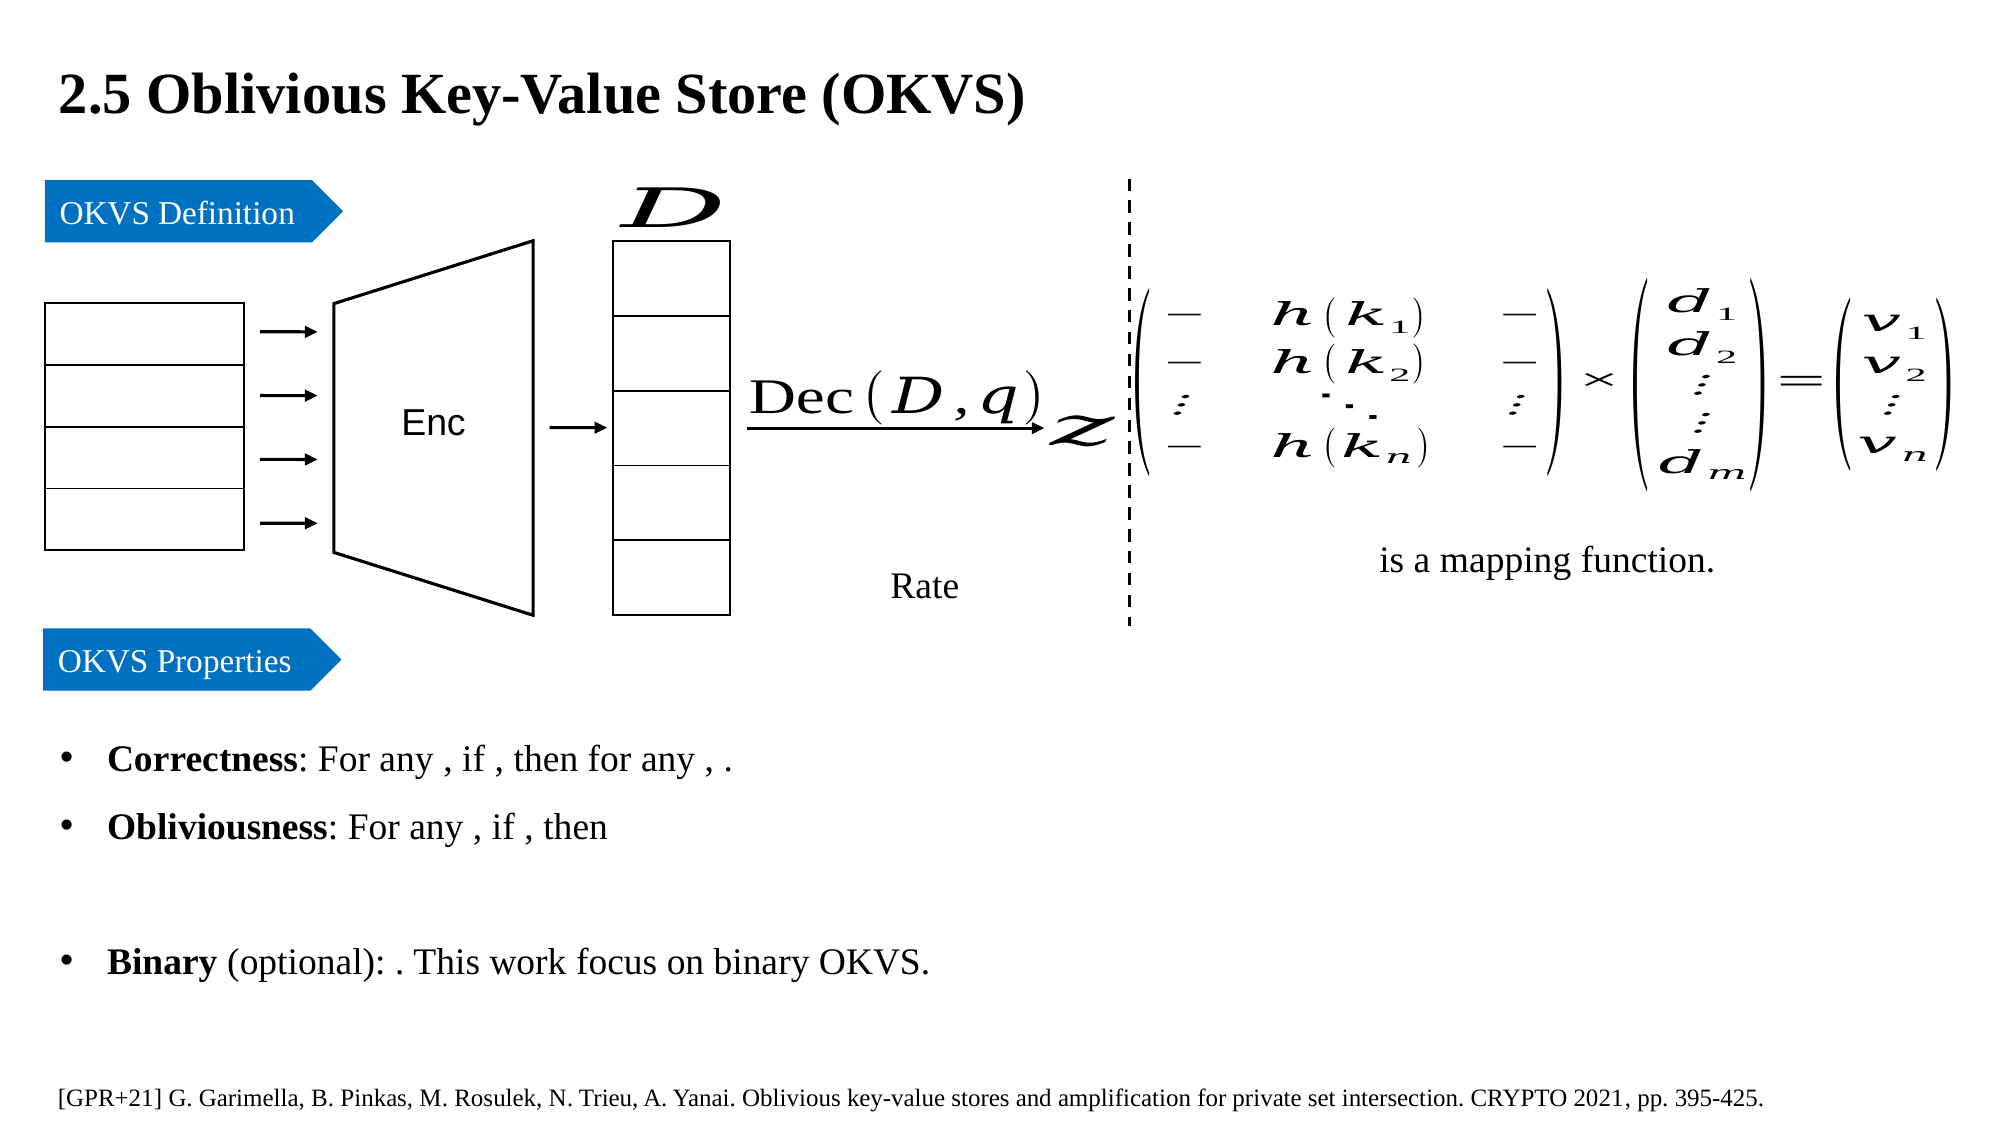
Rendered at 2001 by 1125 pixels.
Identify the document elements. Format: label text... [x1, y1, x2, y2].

text_box [GPR+21] G. Garimella, B. Pinkas, M. Rosulek, N. Trieu, A. Yanai. Oblivious key-value stores and amplification for private set intersection. CRYPTO 2021, pp. 395-425. [43, 1066, 1957, 1125]
text_box [332, 239, 535, 617]
text_box 2.5 Oblivious Key-Value Store (OKVS) [0, 1, 1321, 180]
text_box OKVS Definition [44, 179, 344, 244]
text_box OKVS Properties [42, 627, 343, 692]
